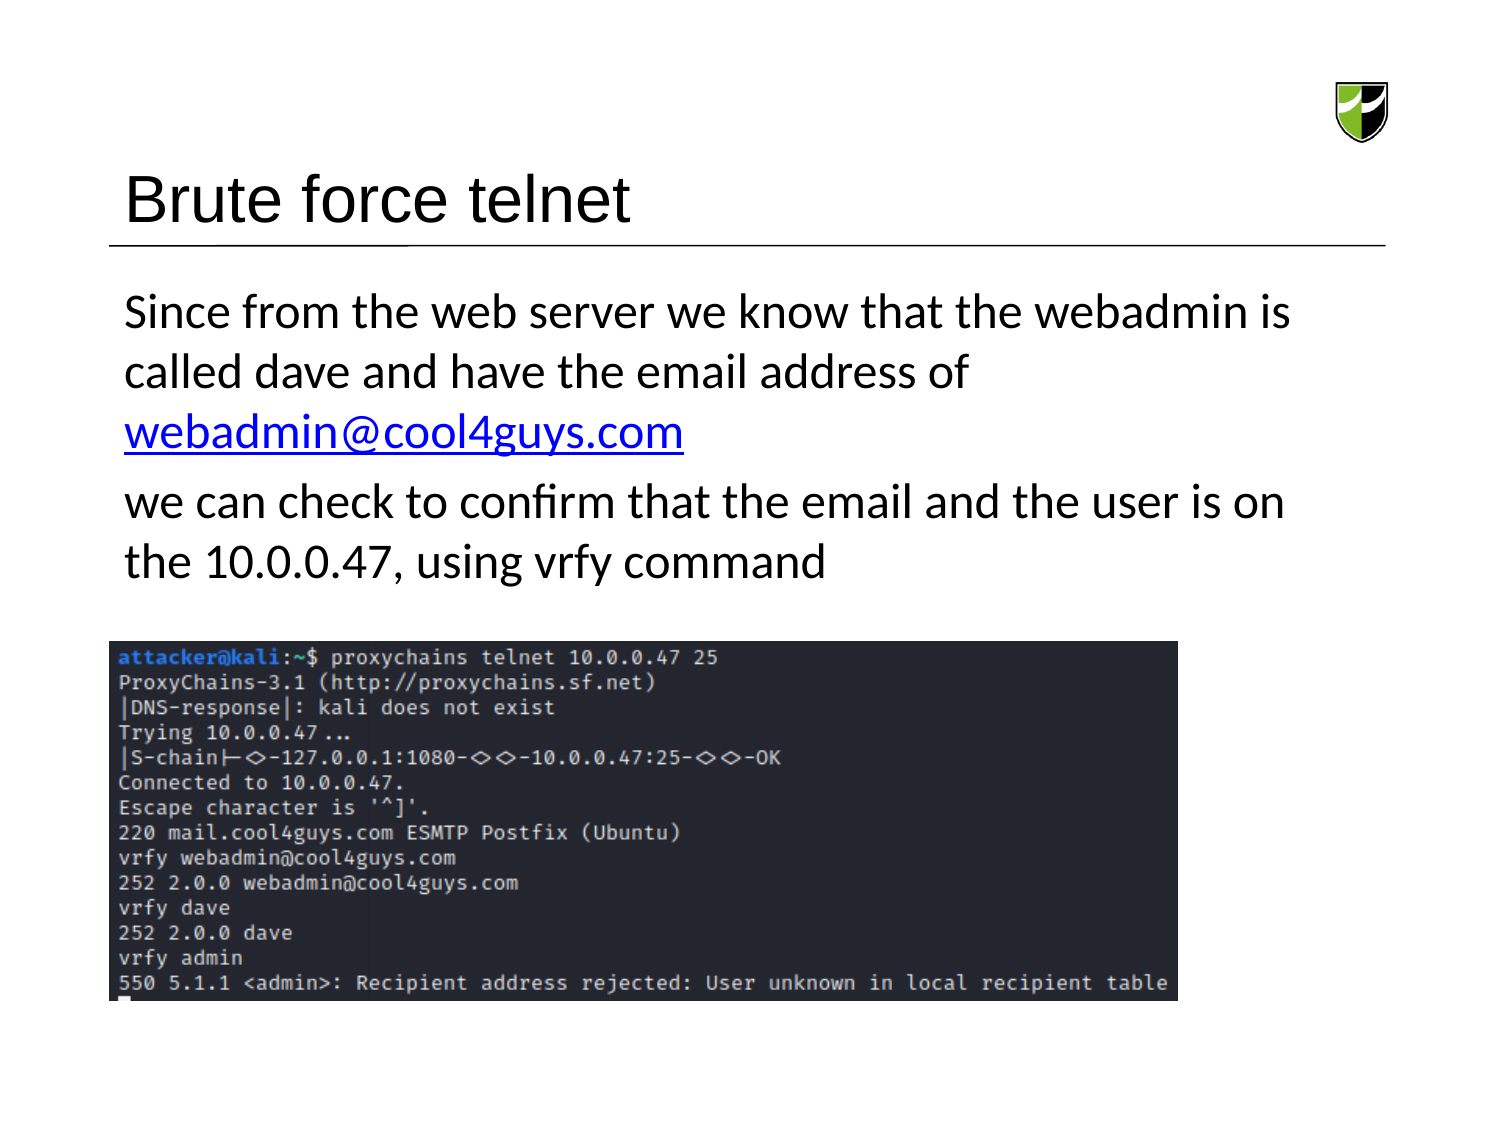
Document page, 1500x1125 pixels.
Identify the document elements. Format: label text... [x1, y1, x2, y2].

picture [1335, 75, 1393, 143]
list Since from the web server we know that the webadmin is called dave and have the email address of webadmin@cool4guys.com we can check to confirm that the email and the user is on the 10.0.0.47, using vrfy command [109, 270, 1336, 888]
picture [108, 641, 1179, 1002]
title Brute force telnet [109, 146, 1386, 246]
